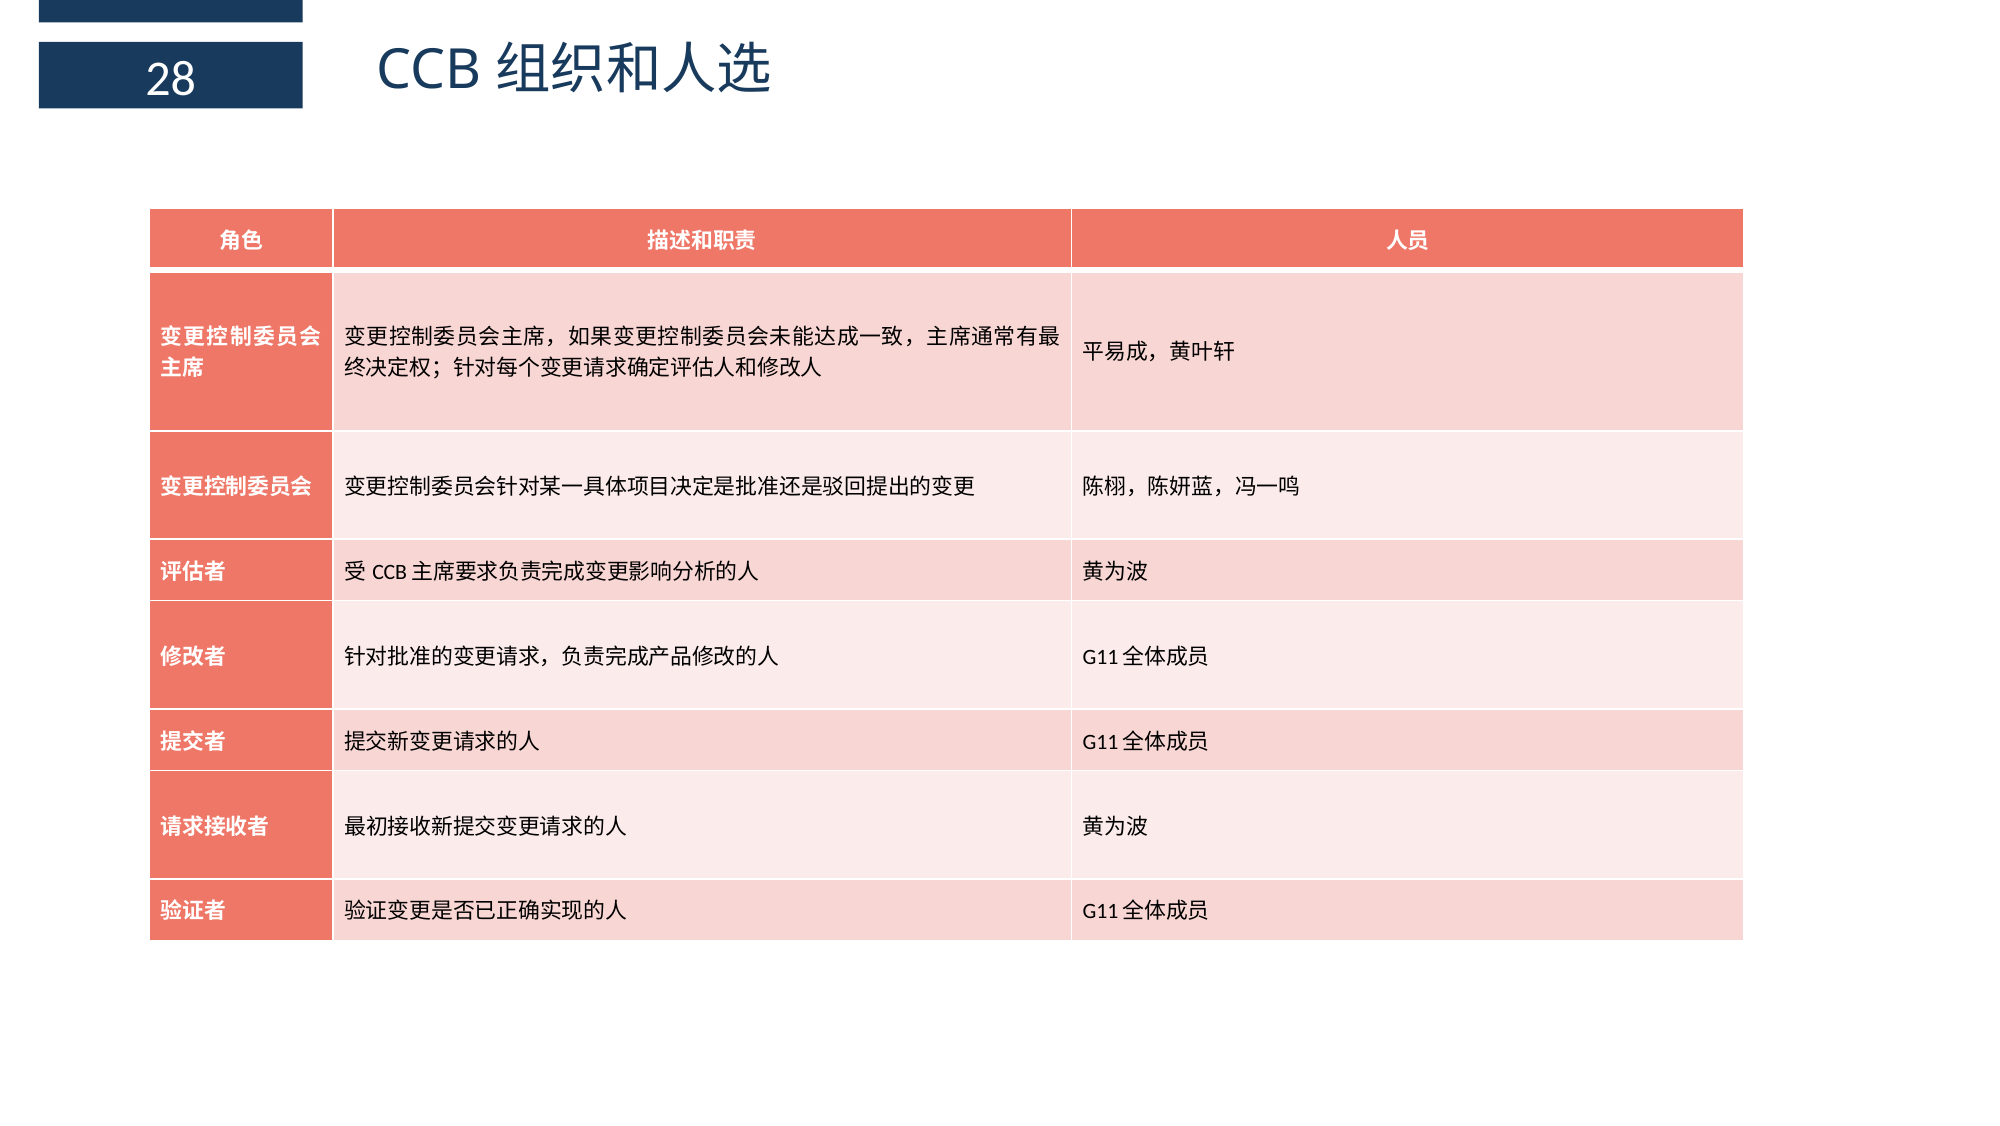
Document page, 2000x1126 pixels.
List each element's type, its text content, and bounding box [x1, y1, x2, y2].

table_header 角色 [150, 209, 332, 267]
table_cell 黄为波 [1072, 540, 1743, 600]
table_cell 针对批准的变更请求，负责完成产品修改的人 [334, 601, 1071, 708]
table_cell 变更控制委员会 [150, 432, 332, 538]
table_cell 变更控制委员会主席 [150, 273, 332, 430]
table_cell 修改者 [150, 601, 332, 708]
table_cell 变更控制委员会主席，如果变更控制委员会未能达成一致，主席通常有最终决定权；针对每个变更请求确定评估人和修改人 [334, 273, 1071, 430]
text_box 28 [37, 40, 305, 111]
table_cell 变更控制委员会针对某一具体项目决定是批准还是驳回提出的变更 [334, 432, 1071, 538]
table_cell 请求接收者 [150, 771, 332, 878]
table_header 描述和职责 [334, 209, 1071, 267]
table_header 人员 [1072, 209, 1743, 267]
table_cell 提交者 [150, 710, 332, 770]
text_box CCB组织和人选 [361, 26, 1355, 108]
table_cell 陈栩，陈妍蓝，冯一鸣 [1072, 432, 1743, 538]
table_cell G11全体成员 [1072, 880, 1743, 940]
table_cell G11全体成员 [1072, 601, 1743, 708]
table_cell 最初接收新提交变更请求的人 [334, 771, 1071, 878]
table_cell 验证变更是否已正确实现的人 [334, 880, 1071, 940]
table_cell 评估者 [150, 540, 332, 600]
table_cell 验证者 [150, 880, 332, 940]
table_cell 提交新变更请求的人 [334, 710, 1071, 770]
table_cell 平易成，黄叶轩 [1072, 273, 1743, 430]
table_cell 黄为波 [1072, 771, 1743, 878]
text_box [37, 0, 305, 24]
table_cell 受CCB主席要求负责完成变更影响分析的人 [334, 540, 1071, 600]
table_cell G11全体成员 [1072, 710, 1743, 770]
